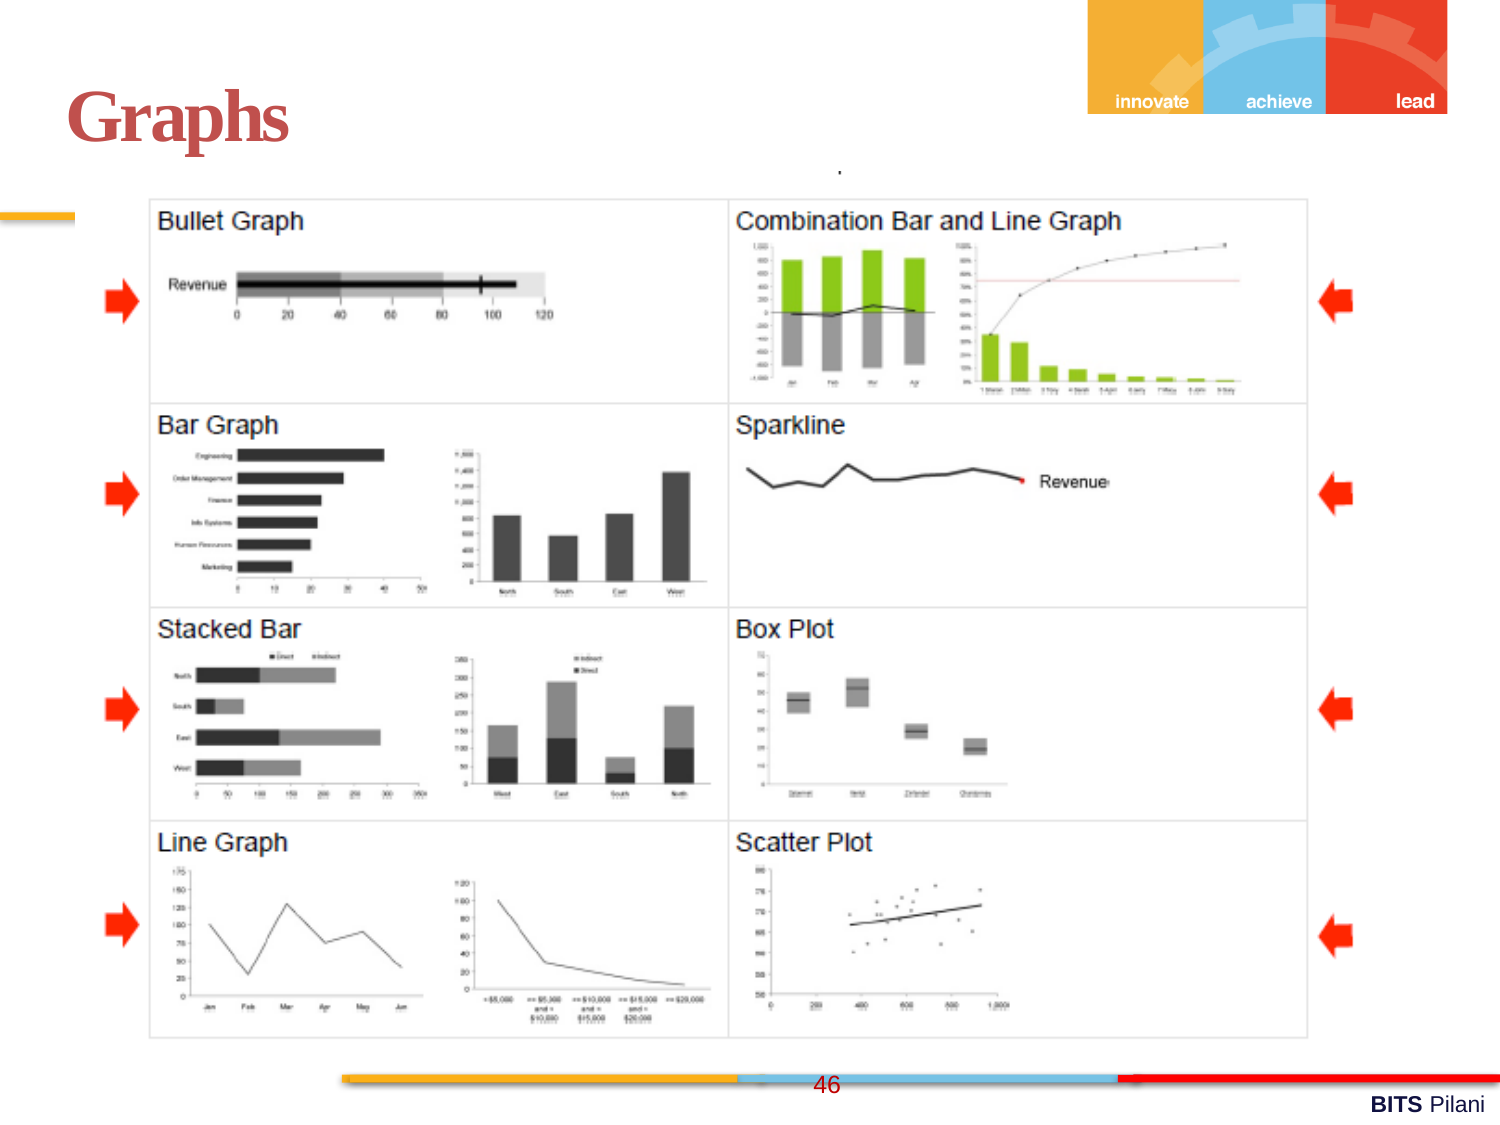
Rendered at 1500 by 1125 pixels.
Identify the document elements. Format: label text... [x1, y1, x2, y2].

picture [1087, 0, 1448, 114]
list Graphs [49, 24, 1088, 213]
slide_number 46 [506, 1061, 857, 1114]
picture [74, 170, 1394, 1055]
